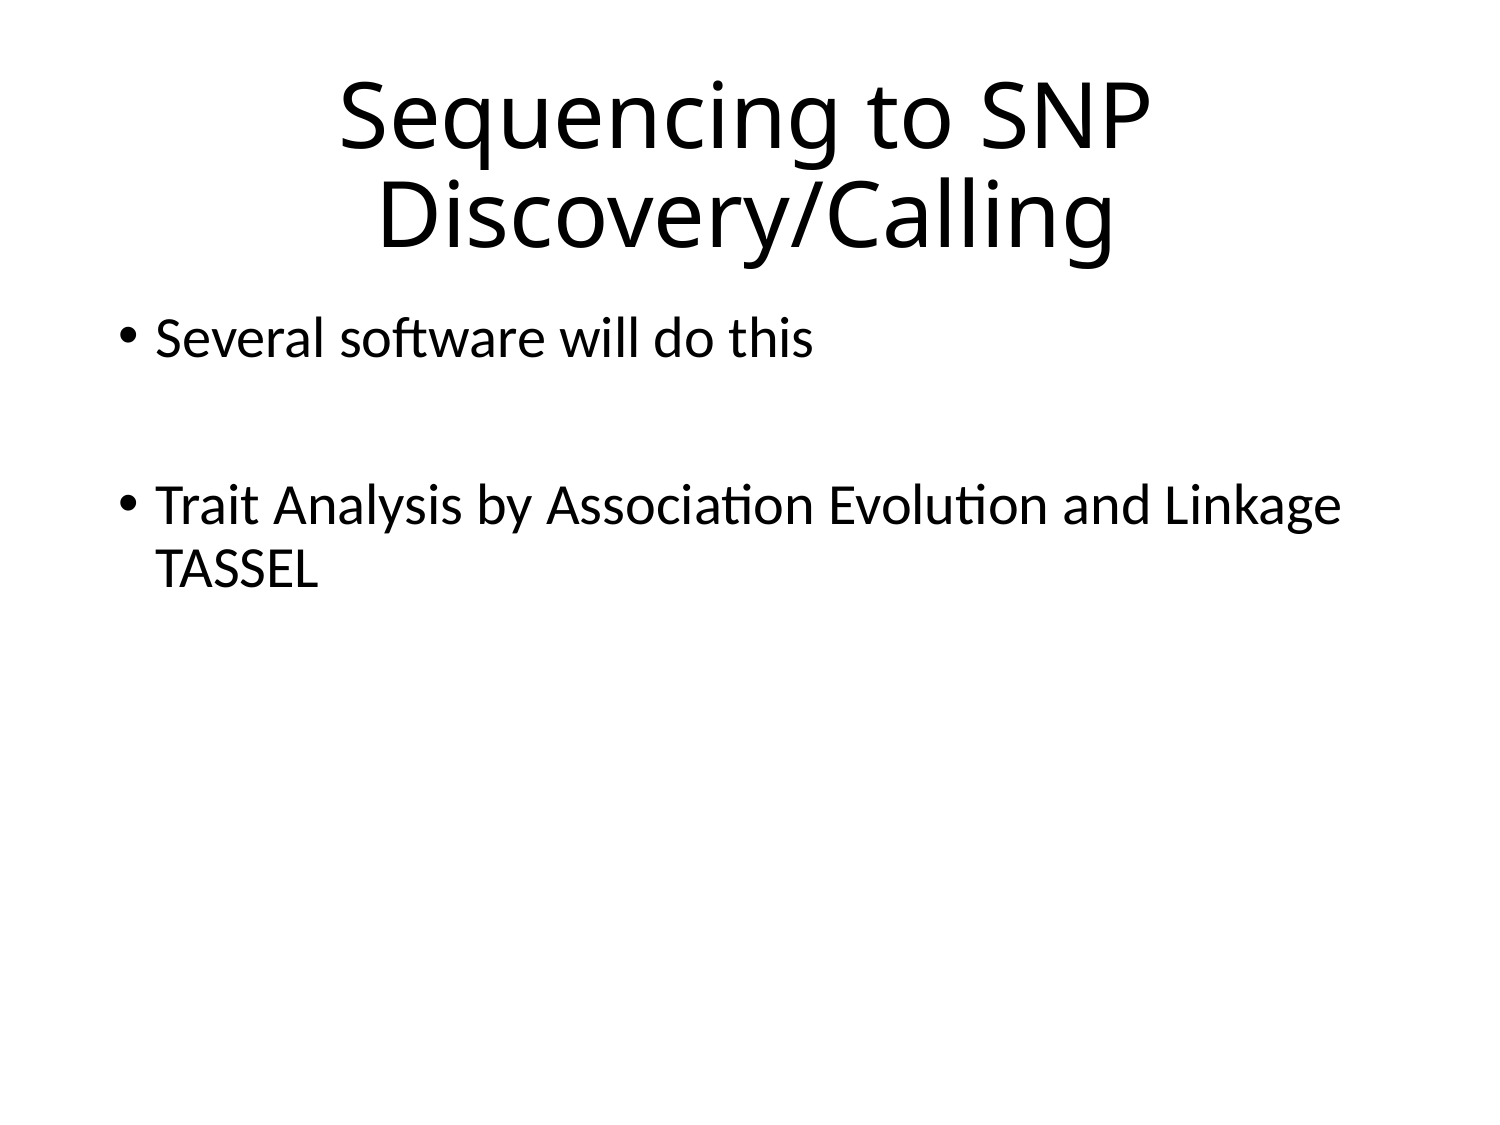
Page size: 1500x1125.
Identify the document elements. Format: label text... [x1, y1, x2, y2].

list Several software will do this Trait Analysis by Association Evolution and Linkage TASSEL [103, 299, 1397, 1014]
title Sequencing to SNP Discovery/Calling [13, 59, 1481, 278]
